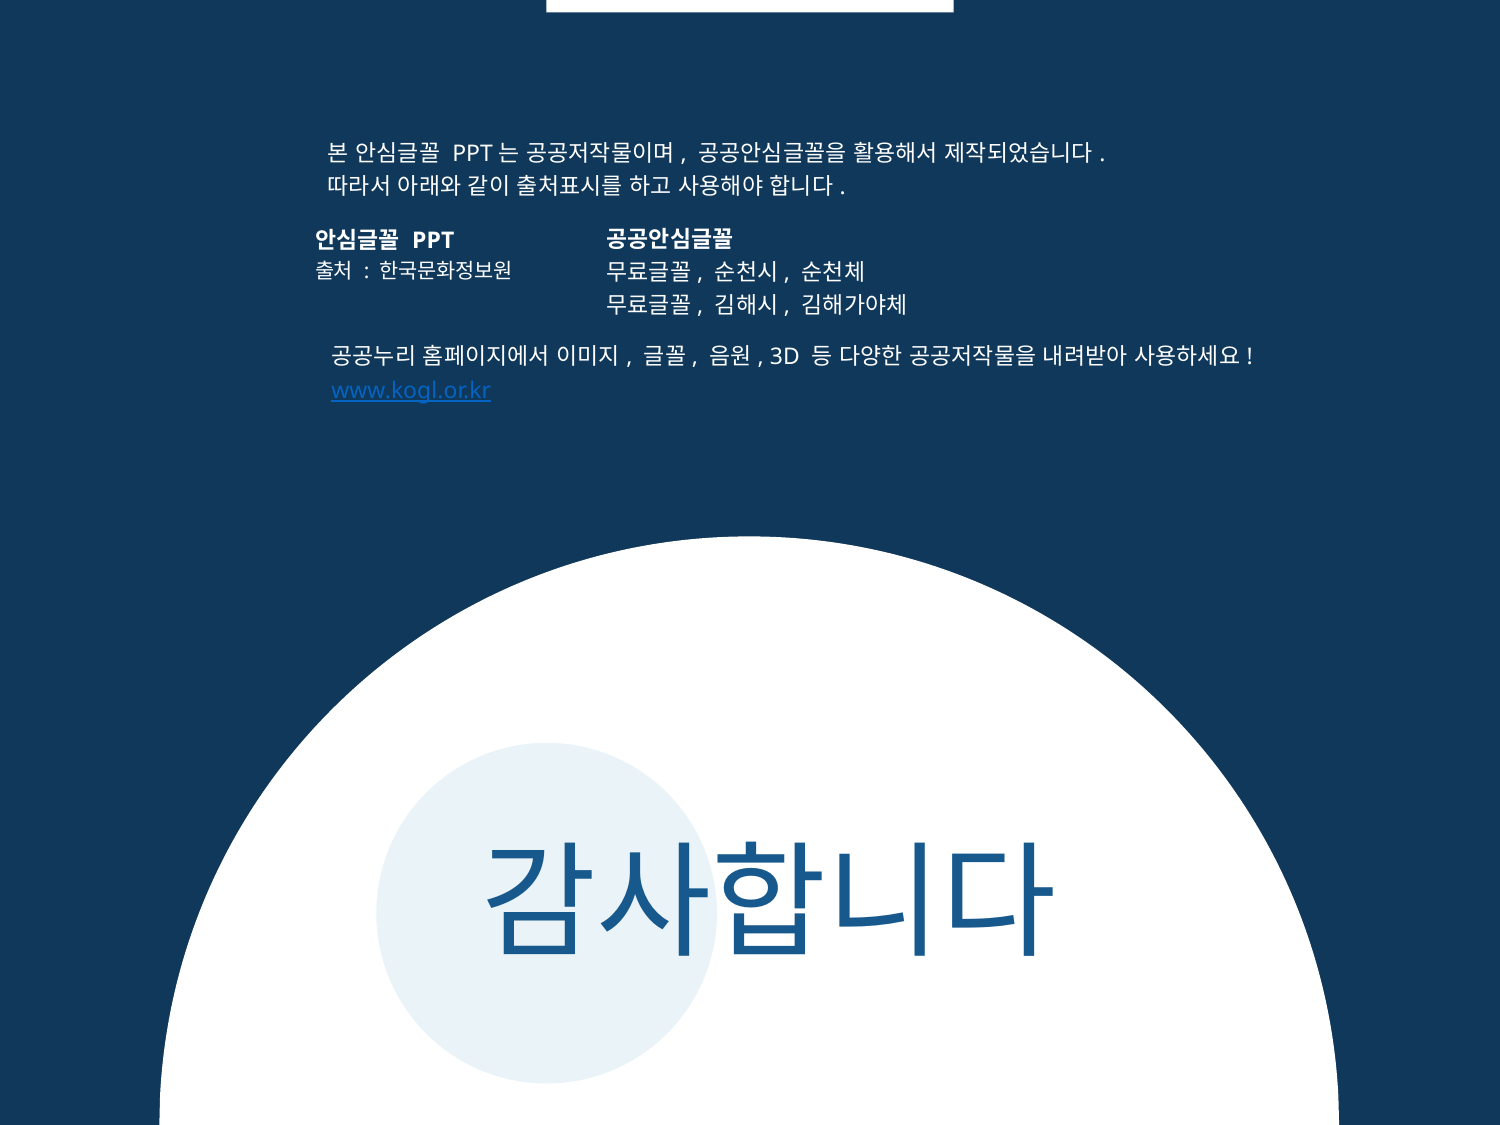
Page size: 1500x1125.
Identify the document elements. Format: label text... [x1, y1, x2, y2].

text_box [294, 125, 1291, 411]
text_box [545, 0, 955, 13]
text_box [375, 741, 705, 1085]
text_box [158, 535, 1341, 1125]
text_box 감사합니다 [466, 814, 1071, 980]
text_box [0, 0, 1500, 1125]
